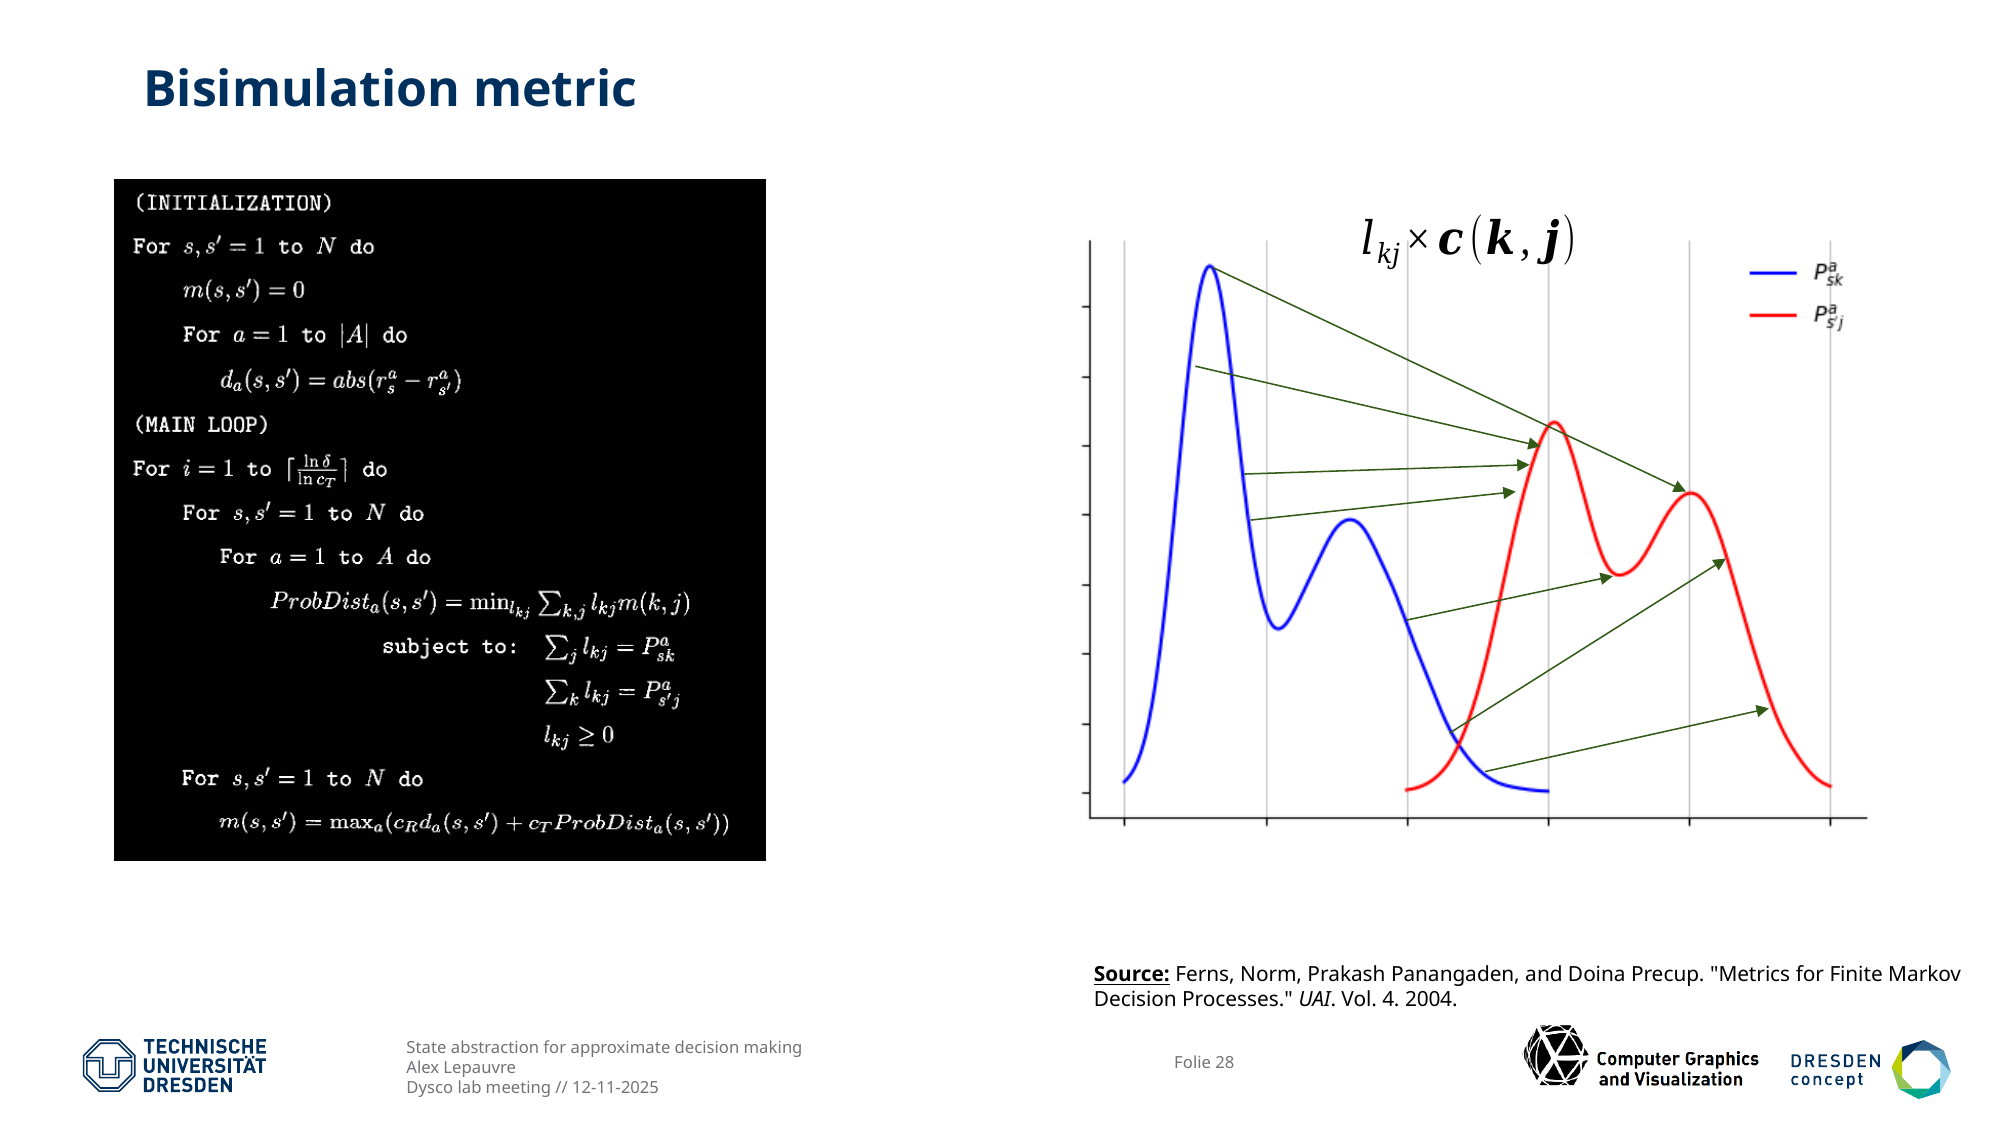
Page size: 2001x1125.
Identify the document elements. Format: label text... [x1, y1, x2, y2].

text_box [1244, 464, 1530, 475]
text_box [1250, 491, 1516, 521]
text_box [1195, 366, 1541, 447]
title Bisimulation metric [143, 56, 1880, 169]
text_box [1449, 558, 1726, 734]
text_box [1212, 267, 1687, 492]
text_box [1485, 708, 1769, 772]
picture [114, 179, 766, 861]
picture [1520, 1024, 1760, 1086]
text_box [1406, 576, 1449, 621]
picture [1066, 225, 1880, 841]
text_box Source: Ferns, Norm, Prakash Panangaden, and Doina Precup. "Metrics for Finite Markov Decision Processes." UAI. Vol. 4. 2004. [1079, 953, 2000, 1019]
